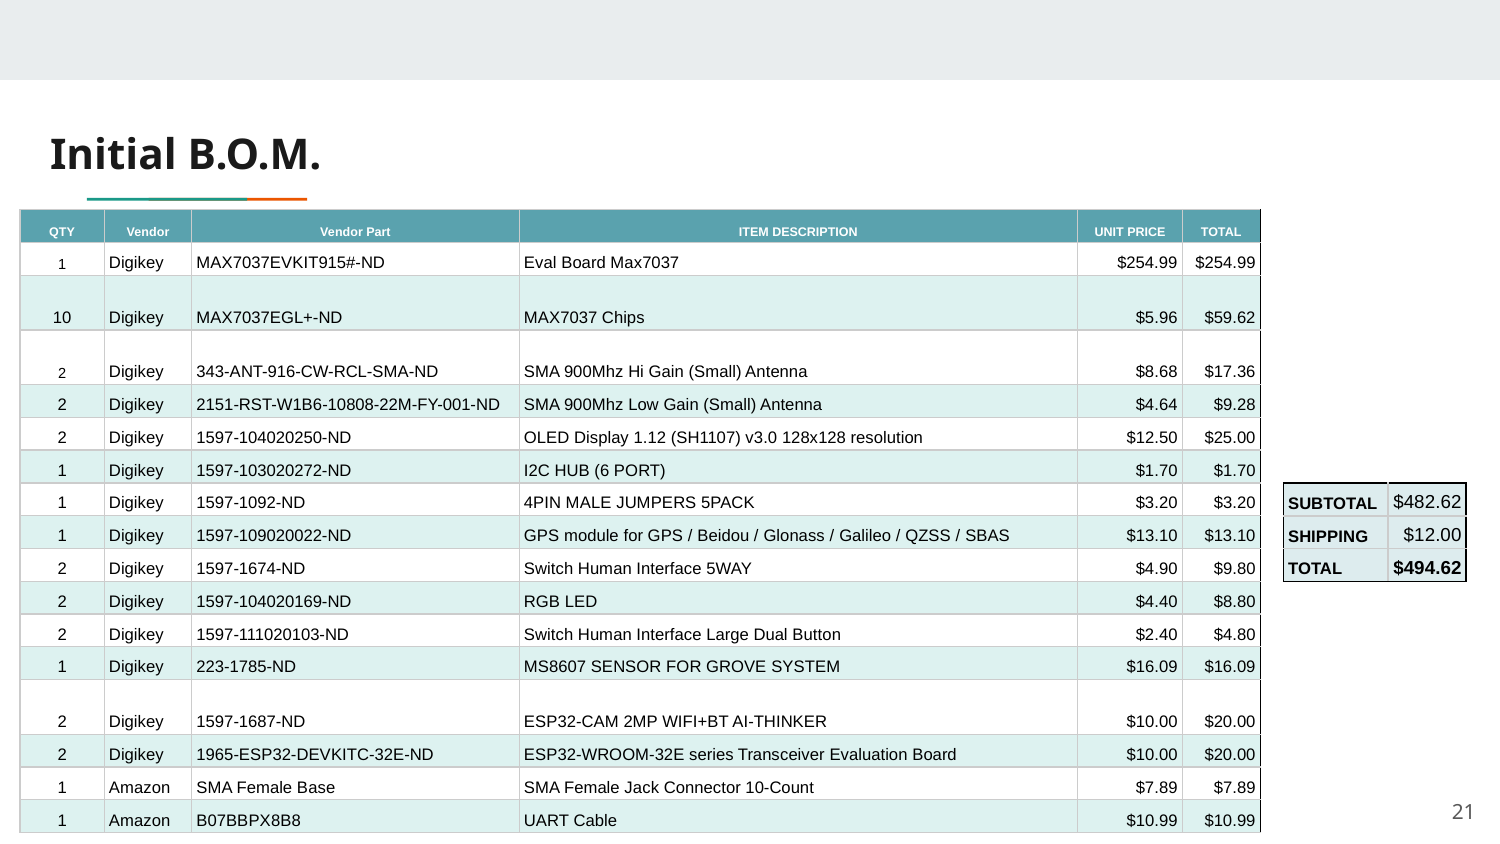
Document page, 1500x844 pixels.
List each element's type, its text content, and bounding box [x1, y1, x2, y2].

table_cell 1 [21, 243, 104, 275]
table_cell ESP32-CAM 2MP WIFI+BT AI-THINKER [520, 680, 1077, 734]
table_cell 2 [21, 735, 104, 766]
table_cell 2 [21, 418, 104, 449]
slide_number ‹#› [1400, 779, 1491, 844]
table_cell 1 [21, 451, 104, 482]
table_cell $3.20 [1183, 484, 1260, 515]
table_cell 1597-1674-ND [192, 549, 519, 581]
table_cell Digikey [105, 647, 191, 679]
table_cell Digikey [105, 615, 191, 646]
table_cell UART Cable [520, 800, 1077, 832]
table_cell ESP32-WROOM-32E series Transceiver Evaluation Board [520, 735, 1077, 766]
table_cell Amazon [105, 768, 191, 799]
table_cell Digikey [105, 451, 191, 482]
table_header Vendor Part [192, 210, 519, 242]
table_cell $17.36 [1183, 331, 1260, 384]
table_cell SHIPPING [1284, 517, 1387, 548]
table_cell 1597-109020022-ND [192, 516, 519, 548]
table_cell 2 [21, 582, 104, 613]
table_cell 1597-1687-ND [192, 680, 519, 734]
table_cell 10 [21, 276, 104, 329]
table_cell Digikey [105, 243, 191, 275]
table_cell $59.62 [1183, 276, 1260, 329]
table_header ITEM DESCRIPTION [520, 210, 1077, 242]
table_cell 223-1785-ND [192, 647, 519, 679]
table_cell $254.99 [1183, 243, 1260, 275]
table_cell $494.62 [1389, 549, 1465, 581]
table_cell MS8607 SENSOR FOR GROVE SYSTEM [520, 647, 1077, 679]
table_cell 2 [21, 385, 104, 417]
table_cell Digikey [105, 484, 191, 515]
table_cell 343-ANT-916-CW-RCL-SMA-ND [192, 331, 519, 384]
table_cell $2.40 [1078, 615, 1182, 646]
table_cell $16.09 [1078, 647, 1182, 679]
table_cell MAX7037 Chips [520, 276, 1077, 329]
table_cell $10.00 [1078, 735, 1182, 766]
table_cell OLED Display 1.12 (SH1107) v3.0 128x128 resolution [520, 418, 1077, 449]
table_cell $12.50 [1078, 418, 1182, 449]
table_cell Digikey [105, 680, 191, 734]
table_cell 2 [21, 549, 104, 581]
table_cell Switch Human Interface Large Dual Button [520, 615, 1077, 646]
table_header UNIT PRICE [1078, 210, 1182, 242]
table_cell 1 [21, 516, 104, 548]
table_cell 1965-ESP32-DEVKITC-32E-ND [192, 735, 519, 766]
table_cell $4.90 [1078, 549, 1182, 581]
table_cell $7.89 [1078, 768, 1182, 799]
table_cell SMA Female Jack Connector 10-Count [520, 768, 1077, 799]
table_cell MAX7037EGL+-ND [192, 276, 519, 329]
table_cell $12.00 [1389, 517, 1465, 548]
table_cell RGB LED [520, 582, 1077, 613]
table_cell $254.99 [1078, 243, 1182, 275]
table_cell Digikey [105, 549, 191, 581]
table_cell Digikey [105, 385, 191, 417]
table_cell 2 [21, 331, 104, 384]
table_cell $10.99 [1183, 800, 1260, 832]
table_cell $4.80 [1183, 615, 1260, 646]
table_header SUBTOTAL [1284, 484, 1387, 515]
table_cell $8.68 [1078, 331, 1182, 384]
table_cell $9.28 [1183, 385, 1260, 417]
table_cell $4.64 [1078, 385, 1182, 417]
table_cell 1 [21, 647, 104, 679]
table_cell Digikey [105, 582, 191, 613]
table_cell $3.20 [1078, 484, 1182, 515]
table_cell 2 [21, 680, 104, 734]
table_cell Eval Board Max7037 [520, 243, 1077, 275]
table_cell $20.00 [1183, 680, 1260, 734]
table_cell 1 [21, 768, 104, 799]
table_cell 1597-103020272-ND [192, 451, 519, 482]
table_cell $16.09 [1183, 647, 1260, 679]
table_cell $8.80 [1183, 582, 1260, 613]
table_cell $9.80 [1183, 549, 1260, 581]
table_cell Digikey [105, 735, 191, 766]
table_cell 1597-1092-ND [192, 484, 519, 515]
table_header TOTAL [1183, 210, 1260, 242]
table_cell MAX7037EVKIT915#-ND [192, 243, 519, 275]
table_cell Digikey [105, 516, 191, 548]
table_cell 1597-111020103-ND [192, 615, 519, 646]
table_cell 1597-104020250-ND [192, 418, 519, 449]
table_cell $10.99 [1078, 800, 1182, 832]
table_cell SMA 900Mhz Hi Gain (Small) Antenna [520, 331, 1077, 384]
table_cell 2151-RST-W1B6-10808-22M-FY-001-ND [192, 385, 519, 417]
table_cell $10.00 [1078, 680, 1182, 734]
table_cell 1 [21, 484, 104, 515]
table_cell I2C HUB (6 PORT) [520, 451, 1077, 482]
table_cell 4PIN MALE JUMPERS 5PACK [520, 484, 1077, 515]
table_cell TOTAL [1284, 549, 1387, 581]
table_cell $25.00 [1183, 418, 1260, 449]
title Initial B.O.M. [34, 109, 1297, 197]
table_cell $7.89 [1183, 768, 1260, 799]
table_cell $20.00 [1183, 735, 1260, 766]
table_cell $5.96 [1078, 276, 1182, 329]
table_cell Digikey [105, 418, 191, 449]
table_cell GPS module for GPS / Beidou / Glonass / Galileo / QZSS / SBAS [520, 516, 1077, 548]
table_cell Amazon [105, 800, 191, 832]
table_header QTY [21, 210, 104, 242]
table_cell B07BBPX8B8 [192, 800, 519, 832]
table_header $482.62 [1389, 484, 1465, 515]
table_cell SMA 900Mhz Low Gain (Small) Antenna [520, 385, 1077, 417]
table_cell Digikey [105, 276, 191, 329]
table_cell SMA Female Base [192, 768, 519, 799]
table_cell 1597-104020169-ND [192, 582, 519, 613]
table_cell Switch Human Interface 5WAY [520, 549, 1077, 581]
table_cell $13.10 [1183, 516, 1260, 548]
table_cell 1 [21, 800, 104, 832]
table_cell $4.40 [1078, 582, 1182, 613]
table_cell $13.10 [1078, 516, 1182, 548]
table_cell Digikey [105, 331, 191, 384]
table_cell $1.70 [1078, 451, 1182, 482]
table_header Vendor [105, 210, 191, 242]
table_cell $1.70 [1183, 451, 1260, 482]
table_cell 2 [21, 615, 104, 646]
